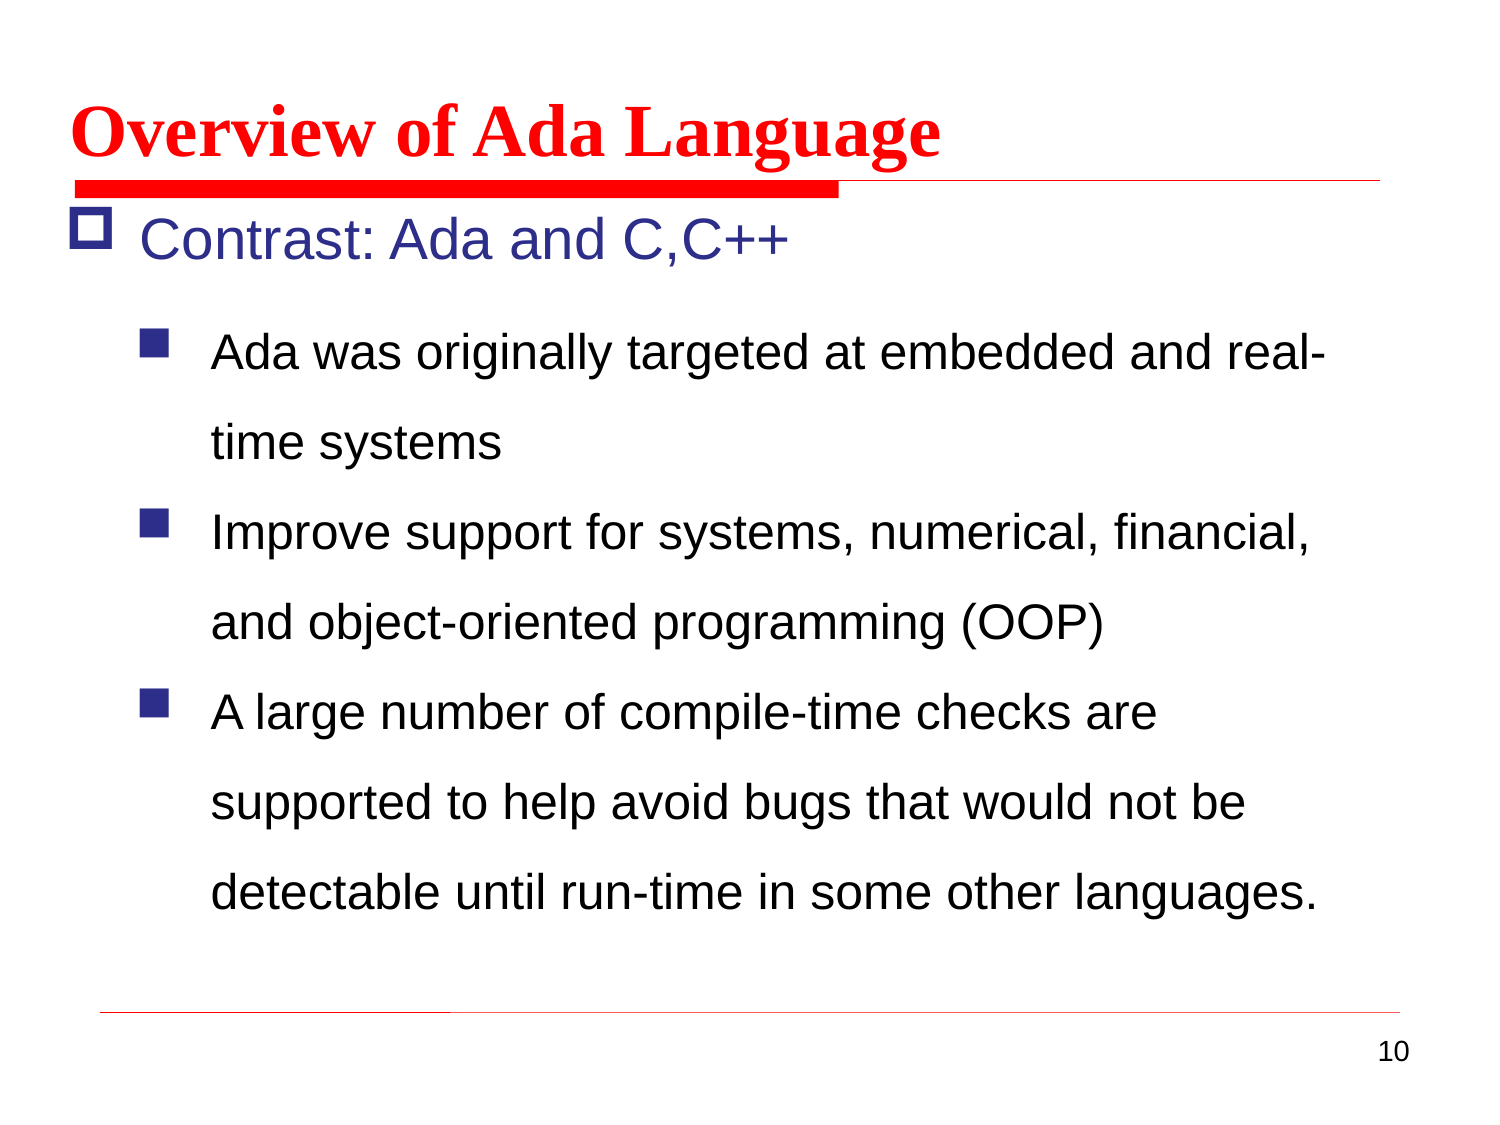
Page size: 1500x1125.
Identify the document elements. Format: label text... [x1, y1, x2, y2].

slide_number 10 [1074, 1024, 1426, 1103]
text_box Ada was originally targeted at embedded and real-time systems Improve support for systems, numerical, financial, and object-oriented programming (OOP) A large number of compile-time checks are supported to help avoid bugs that would not be detectable until run-time in some other languages. [135, 289, 1353, 920]
text_box Contrast: Ada and C,C++ [64, 220, 1202, 272]
text_box Overview of Ada Language [69, 101, 943, 172]
